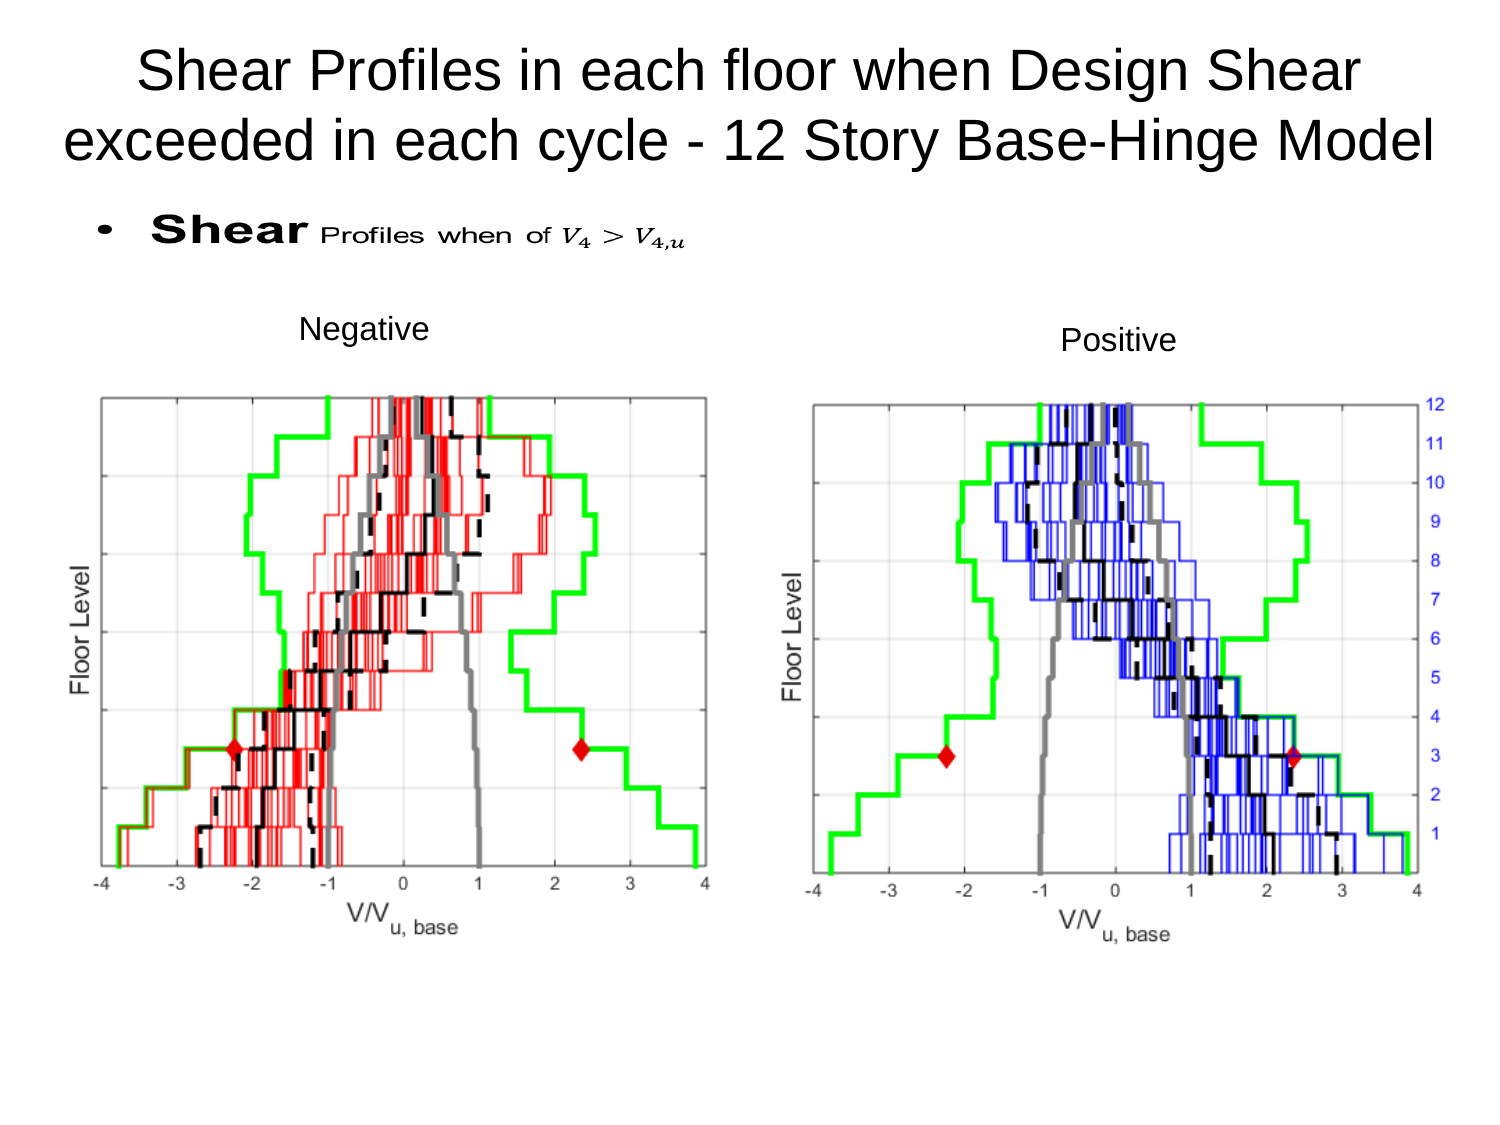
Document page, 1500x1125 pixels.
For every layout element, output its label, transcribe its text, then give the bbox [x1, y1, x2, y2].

title Shear Profiles in each floor when Design Shear exceeded in each cycle - 12 Story Base-Hinge Model [37, 12, 1463, 193]
picture [0, 355, 1492, 947]
list [62, 192, 1238, 275]
text_box Negative [283, 300, 445, 355]
text_box Positive [1045, 311, 1238, 362]
